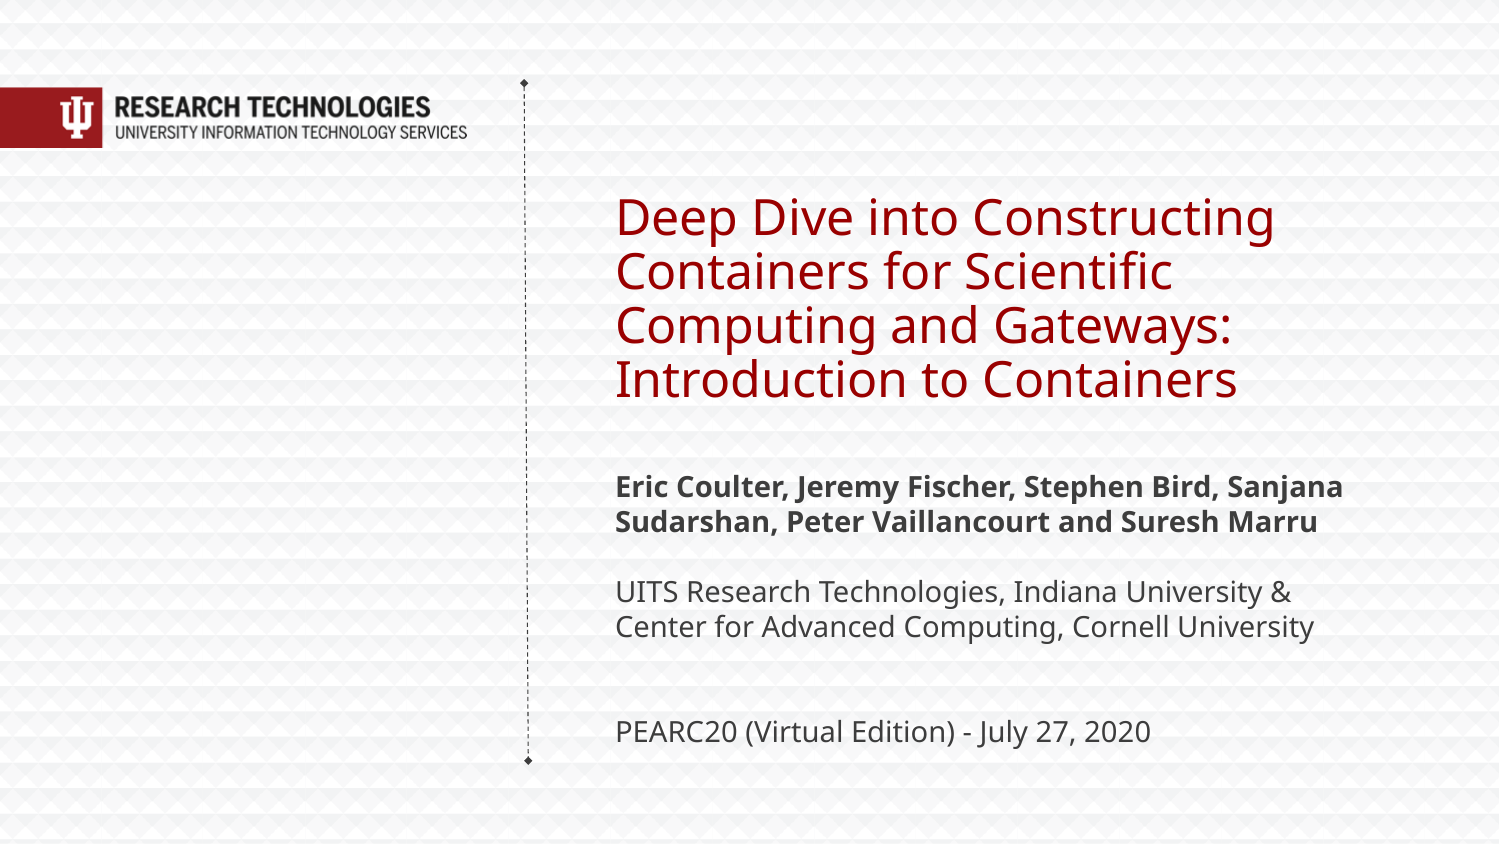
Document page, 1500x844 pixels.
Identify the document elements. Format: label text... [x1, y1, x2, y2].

list Eric Coulter, Jeremy Fischer, Stephen Bird, Sanjana Sudarshan, Peter Vaillancourt and Suresh Marru UITS Research Technologies, Indiana University & Center for Advanced Computing, Cornell University PEARC20 (Virtual Edition) - July 27, 2020 [600, 468, 1397, 740]
picture [0, 0, 1499, 844]
title Deep Dive into Constructing Containers for Scientific Computing and Gateways: Introduction to Containers [600, 225, 1448, 375]
